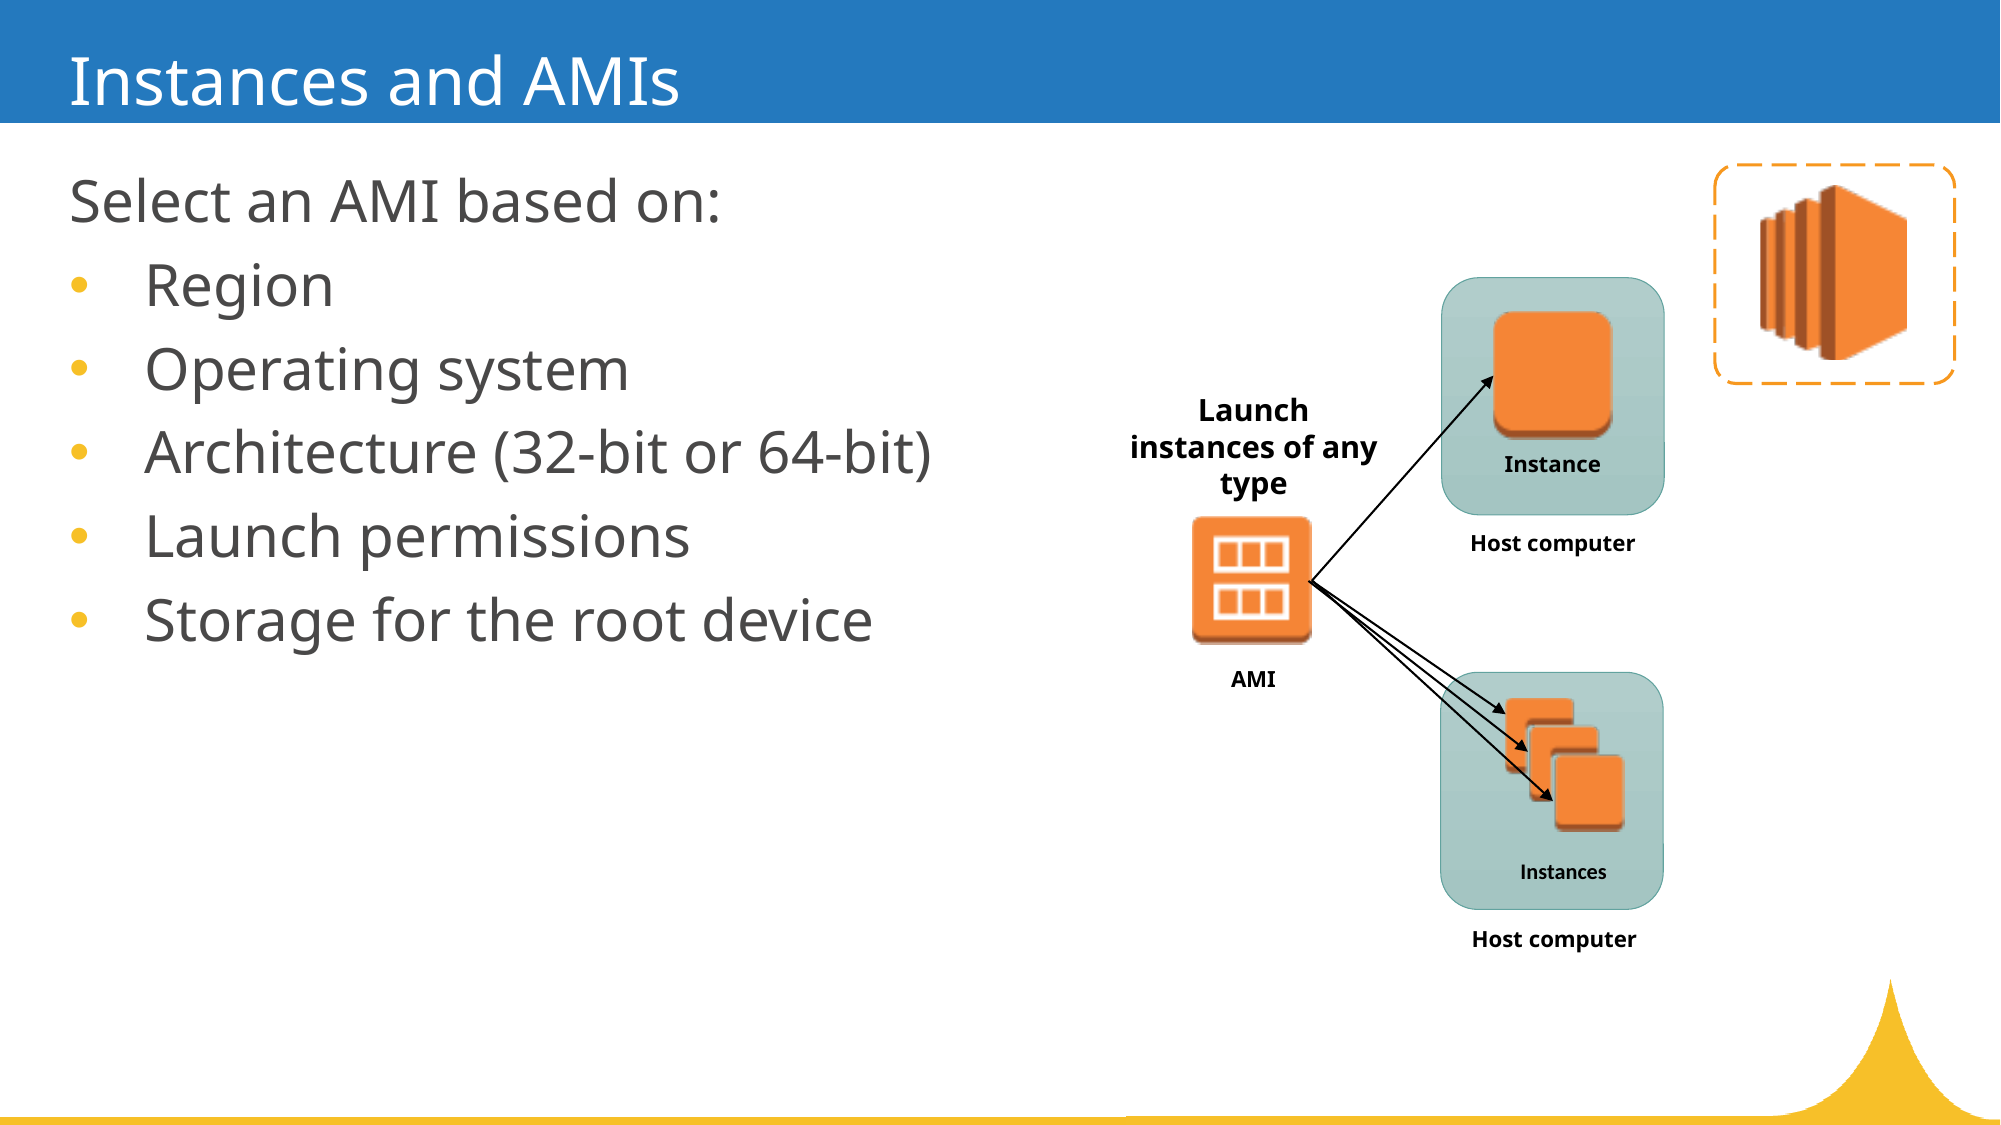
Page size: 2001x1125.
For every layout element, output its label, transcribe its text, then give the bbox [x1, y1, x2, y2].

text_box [1308, 580, 1312, 752]
text_box Launch instances of any type [1107, 383, 1311, 509]
text_box Instance [1494, 449, 1624, 484]
picture [1493, 311, 1613, 440]
title Instances and AMIs [54, 27, 1487, 142]
text_box AMI [1183, 665, 1308, 700]
picture [1760, 185, 1907, 360]
picture [1192, 516, 1311, 645]
text_box Instances [1493, 857, 1635, 893]
picture [1126, 926, 2001, 1125]
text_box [1312, 580, 1554, 802]
list Select an AMI based on: Region Operating system Architecture (32-bit or 64-bit) Launch permissions Storage for the root device [54, 164, 1850, 943]
picture [1505, 698, 1625, 832]
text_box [1311, 375, 1494, 580]
text_box [1714, 164, 1956, 385]
text_box Host computer [1458, 925, 1651, 957]
text_box Host computer [1494, 529, 1649, 561]
